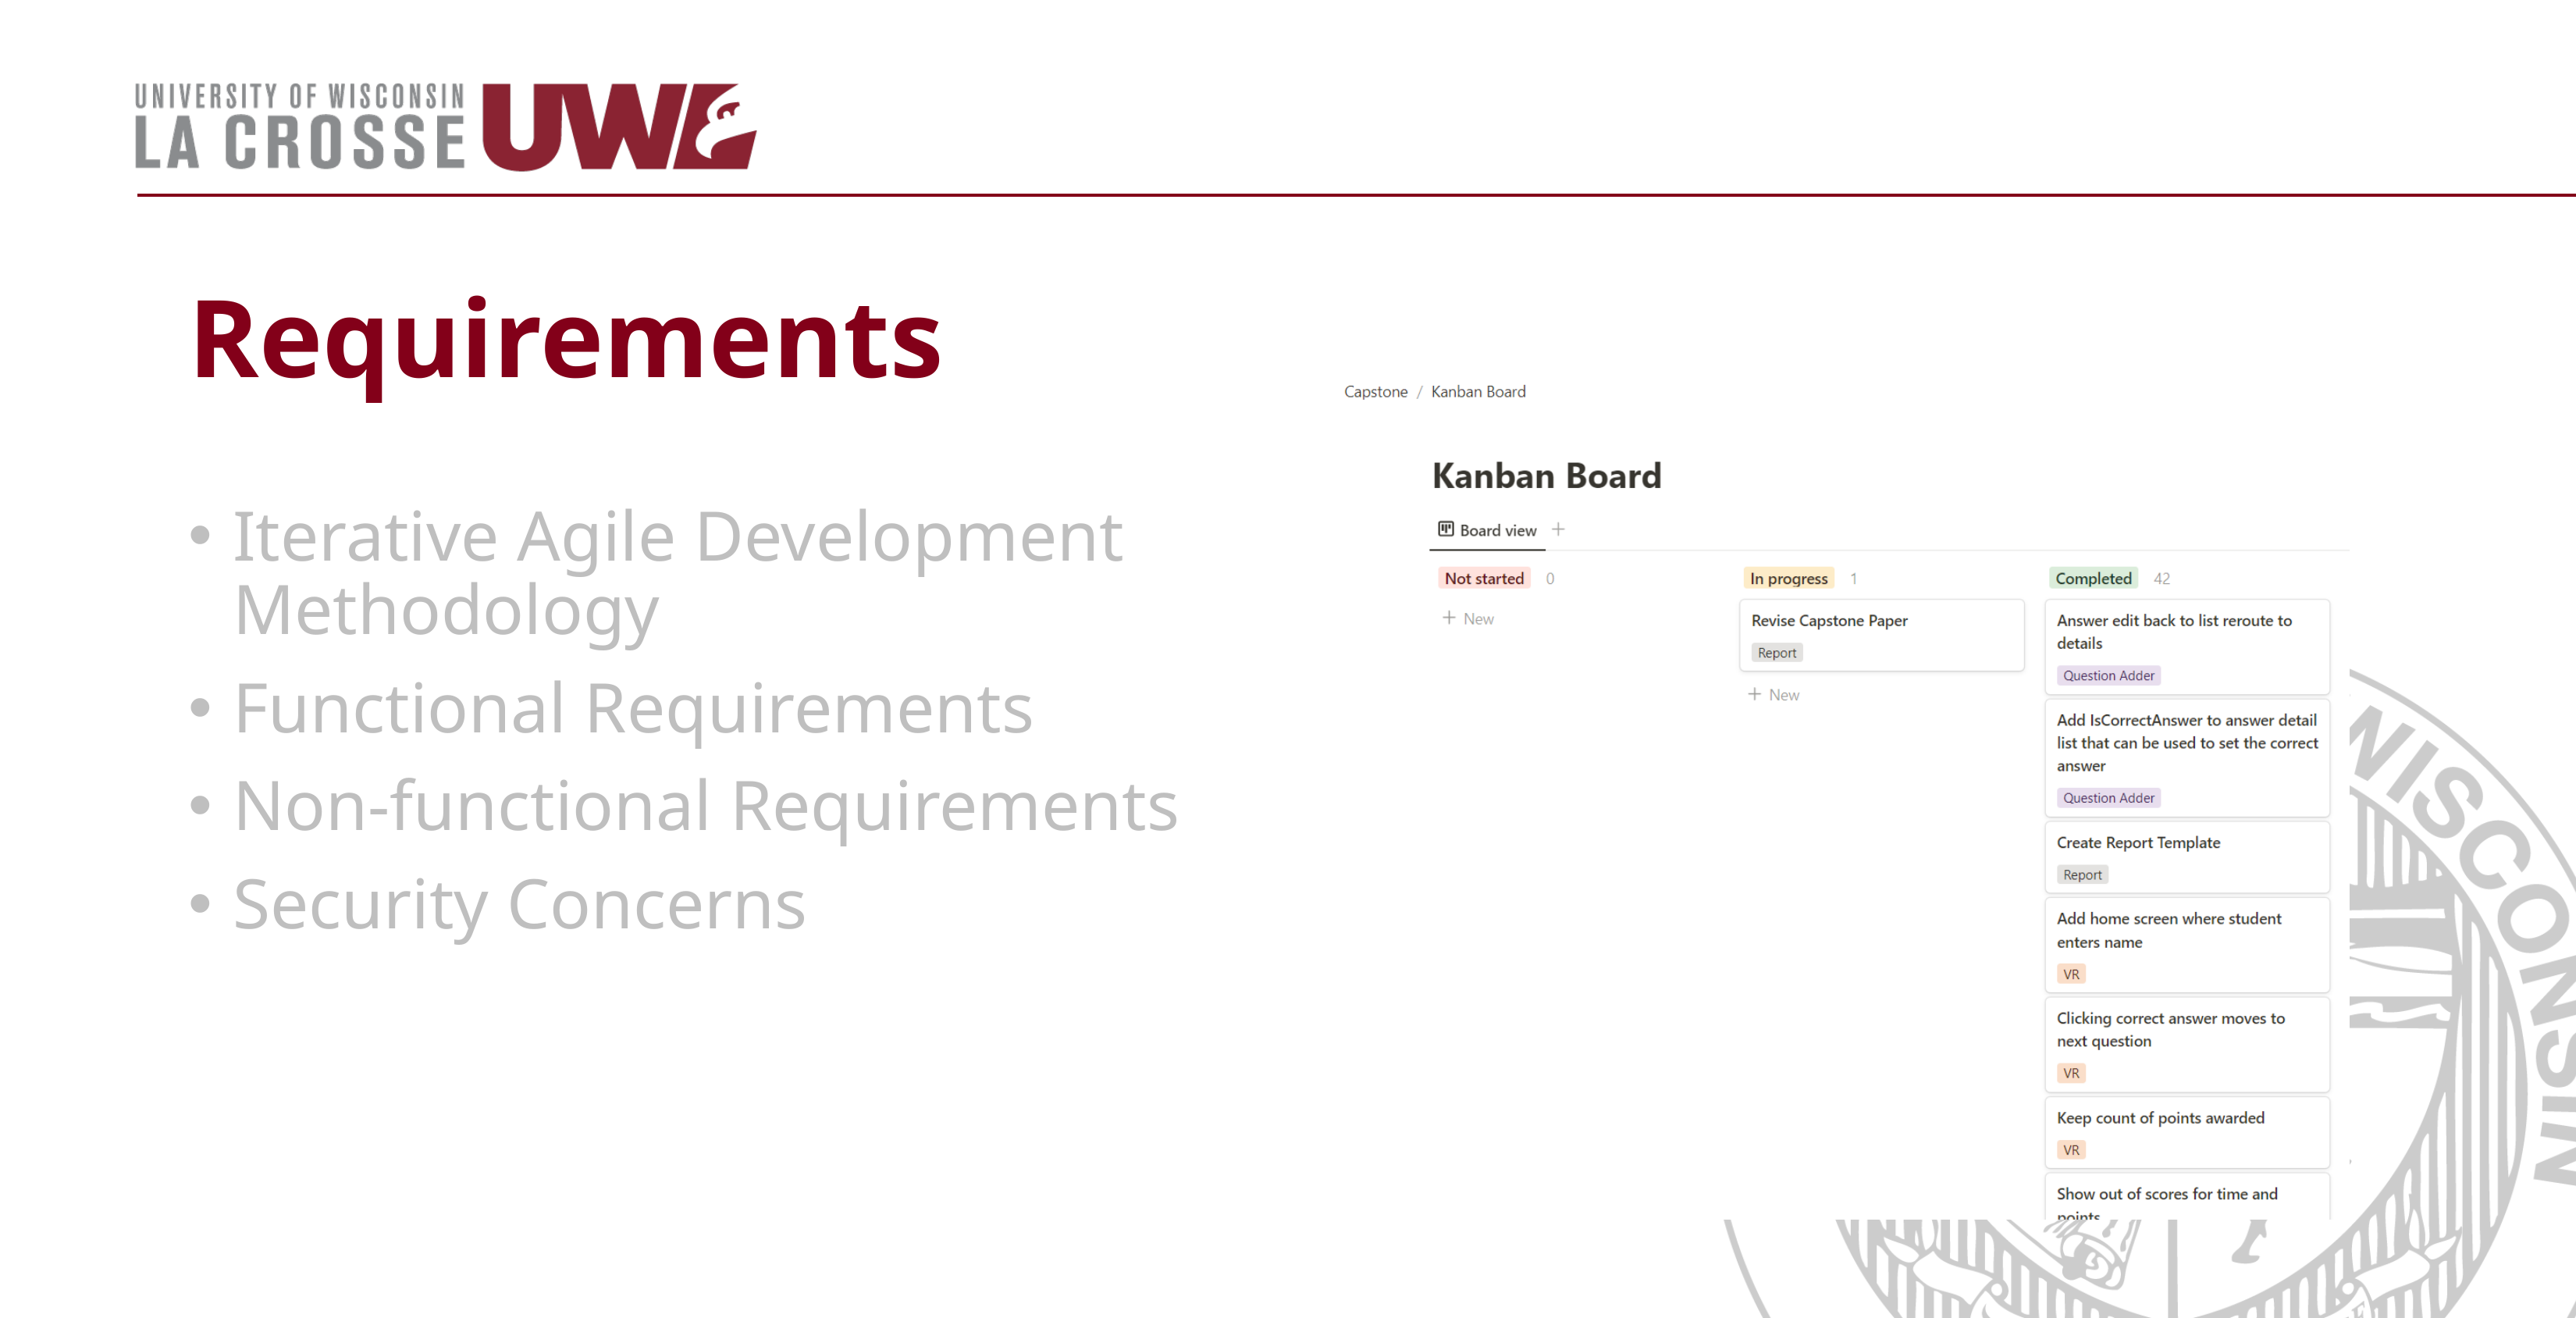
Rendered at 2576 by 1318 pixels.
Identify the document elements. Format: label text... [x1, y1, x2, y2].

picture [126, 74, 762, 176]
title Requirements [176, 215, 2400, 470]
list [1338, 378, 2350, 1220]
list Iterative Agile Development Methodology Functional Requirements Non-functional Requirements Security Concerns [176, 496, 1272, 1245]
